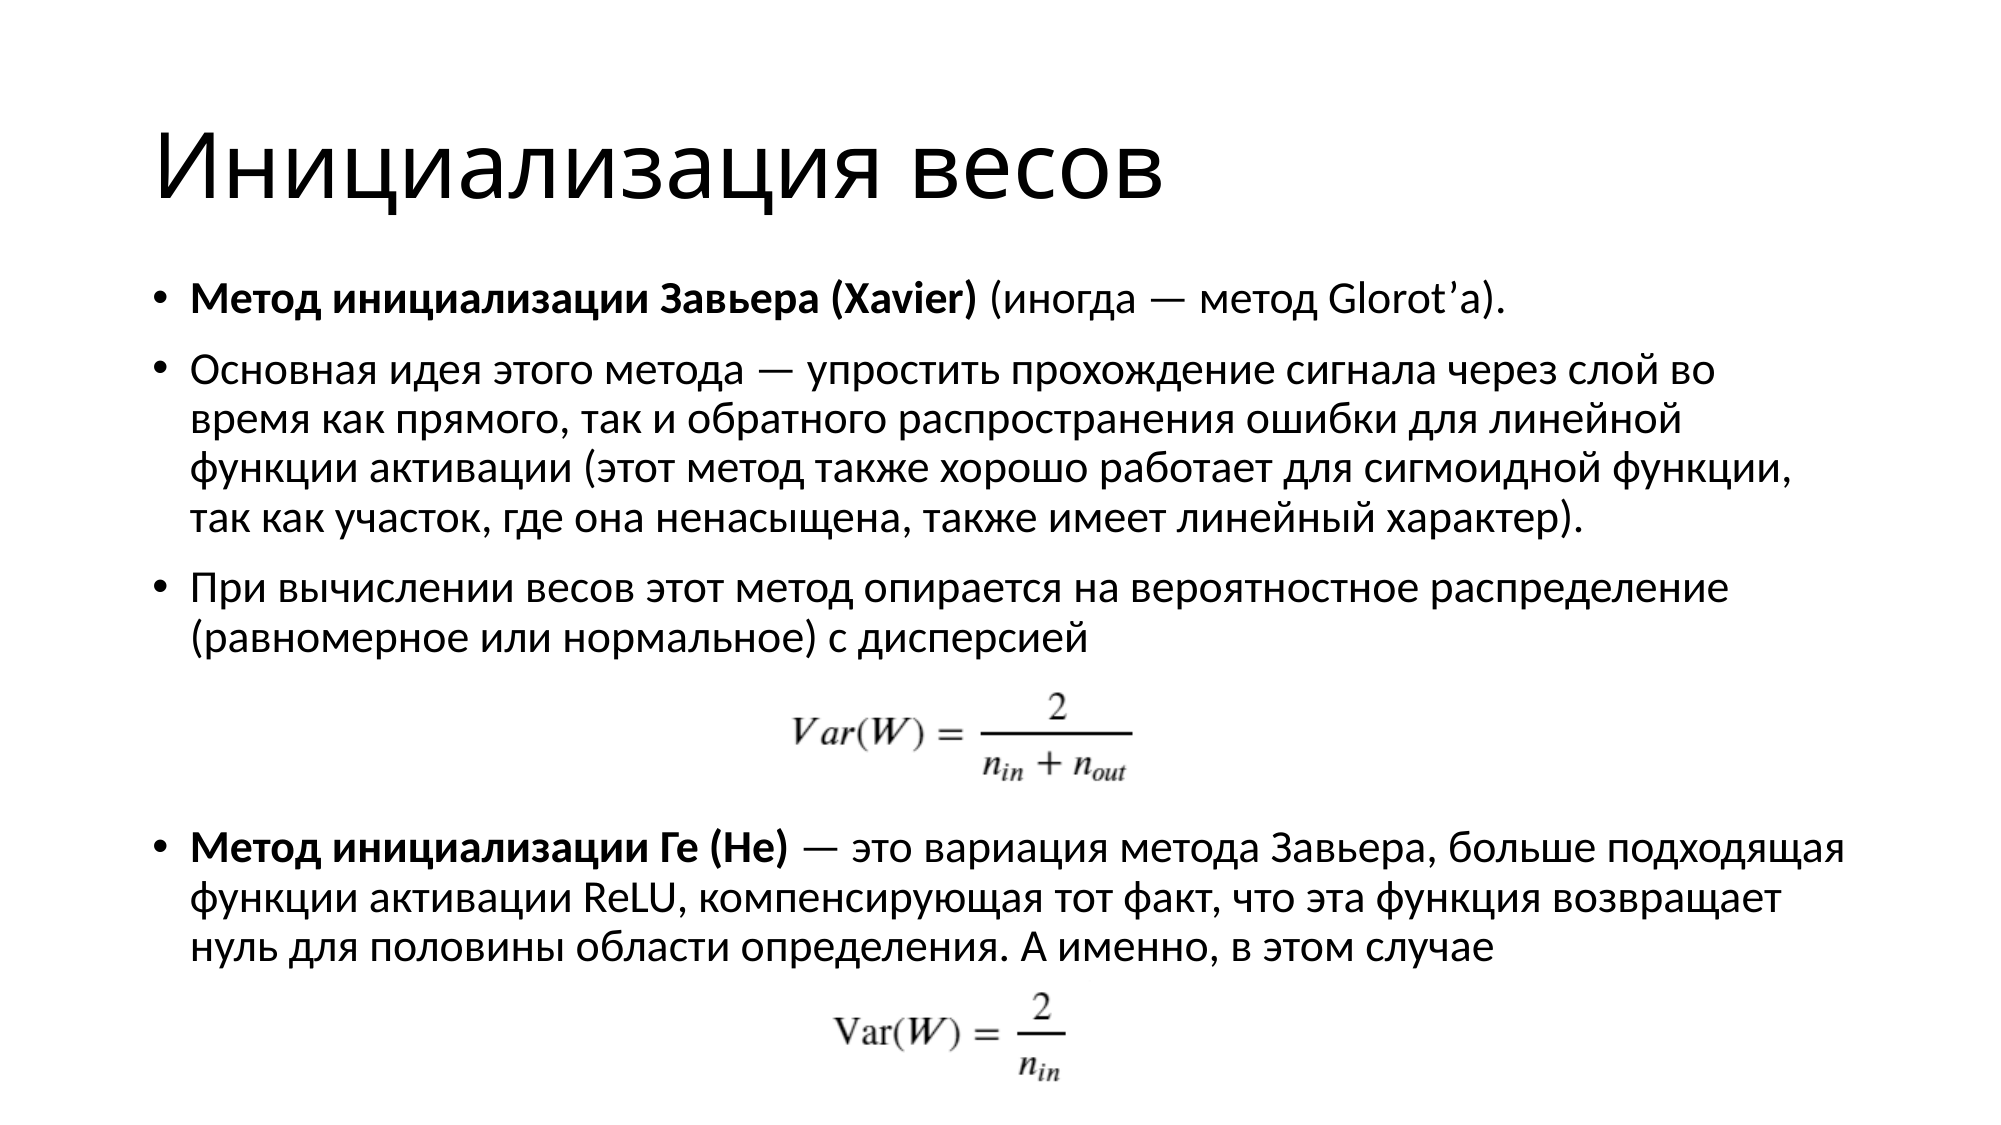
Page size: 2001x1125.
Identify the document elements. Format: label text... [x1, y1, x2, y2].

title Инициализация весов [137, 59, 1863, 266]
picture [822, 980, 1091, 1094]
picture [787, 685, 1150, 789]
list Метод инициализации Завьера (Xavier) (иногда — метод Glorot’а). Основная идея этого метода — упростить прохождение сигнала через слой во время как прямого, так и обратного распространения ошибки для линейной функции активации (этот метод также хорошо работает для сигмоидной функции, так как участок, где она ненасыщена, также имеет линейный характер). При вычислении весов этот метод опирается на вероятностное распределение (равномерное или нормальное) с дисперсией Метод инициализации Ге (He) — это вариация метода Завьера, больше подходящая функции активации ReLU, компенсирующая тот факт, что эта функция возвращает нуль для половины области определения. А именно, в этом случае [137, 266, 1863, 981]
